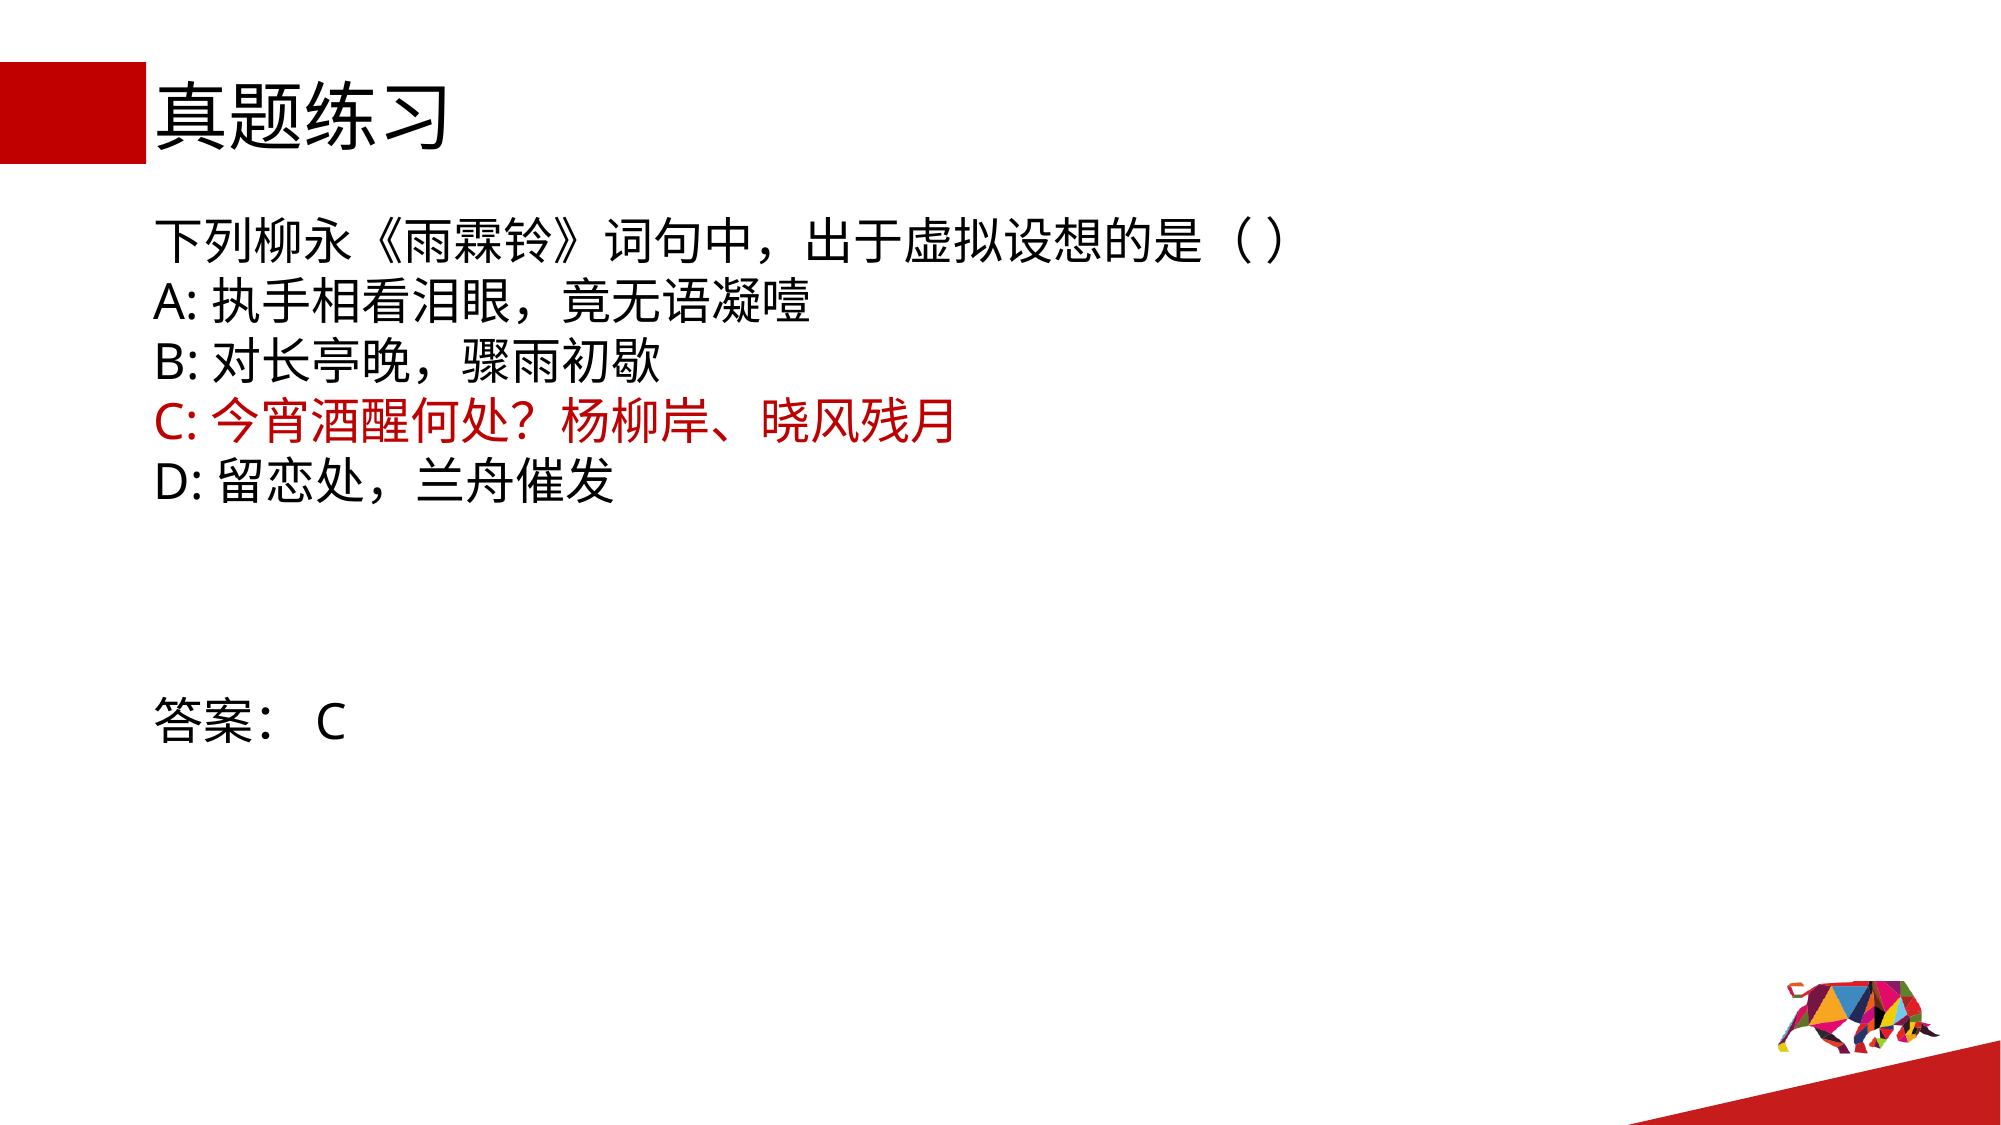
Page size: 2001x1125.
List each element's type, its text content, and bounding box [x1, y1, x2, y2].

list 下列柳永《雨霖铃》词句中，出于虚拟设想的是（ ） A:执手相看泪眼，竟无语凝噎 B:对长亭晚，骤雨初歇 C:今宵酒醒何处？杨柳岸、晓风残月 D:留恋处，兰舟催发 答案：C [145, 203, 1872, 1080]
picture [1872, 981, 1941, 1059]
title 真题练习 [145, 61, 1947, 203]
